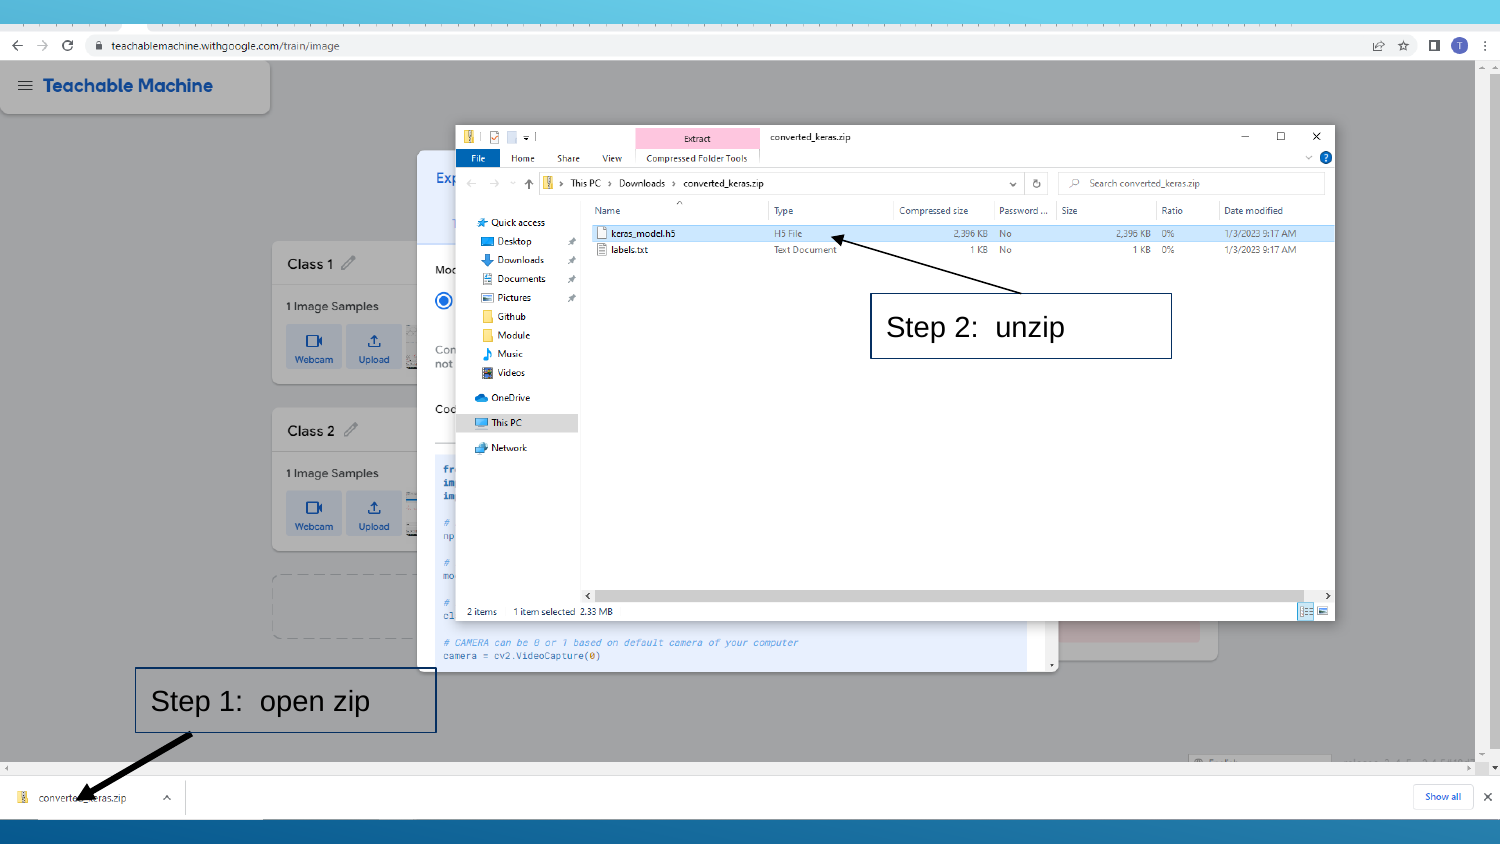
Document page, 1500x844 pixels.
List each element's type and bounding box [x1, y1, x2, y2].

text_box [75, 733, 192, 801]
picture [0, 24, 1500, 820]
text_box [830, 236, 1022, 294]
